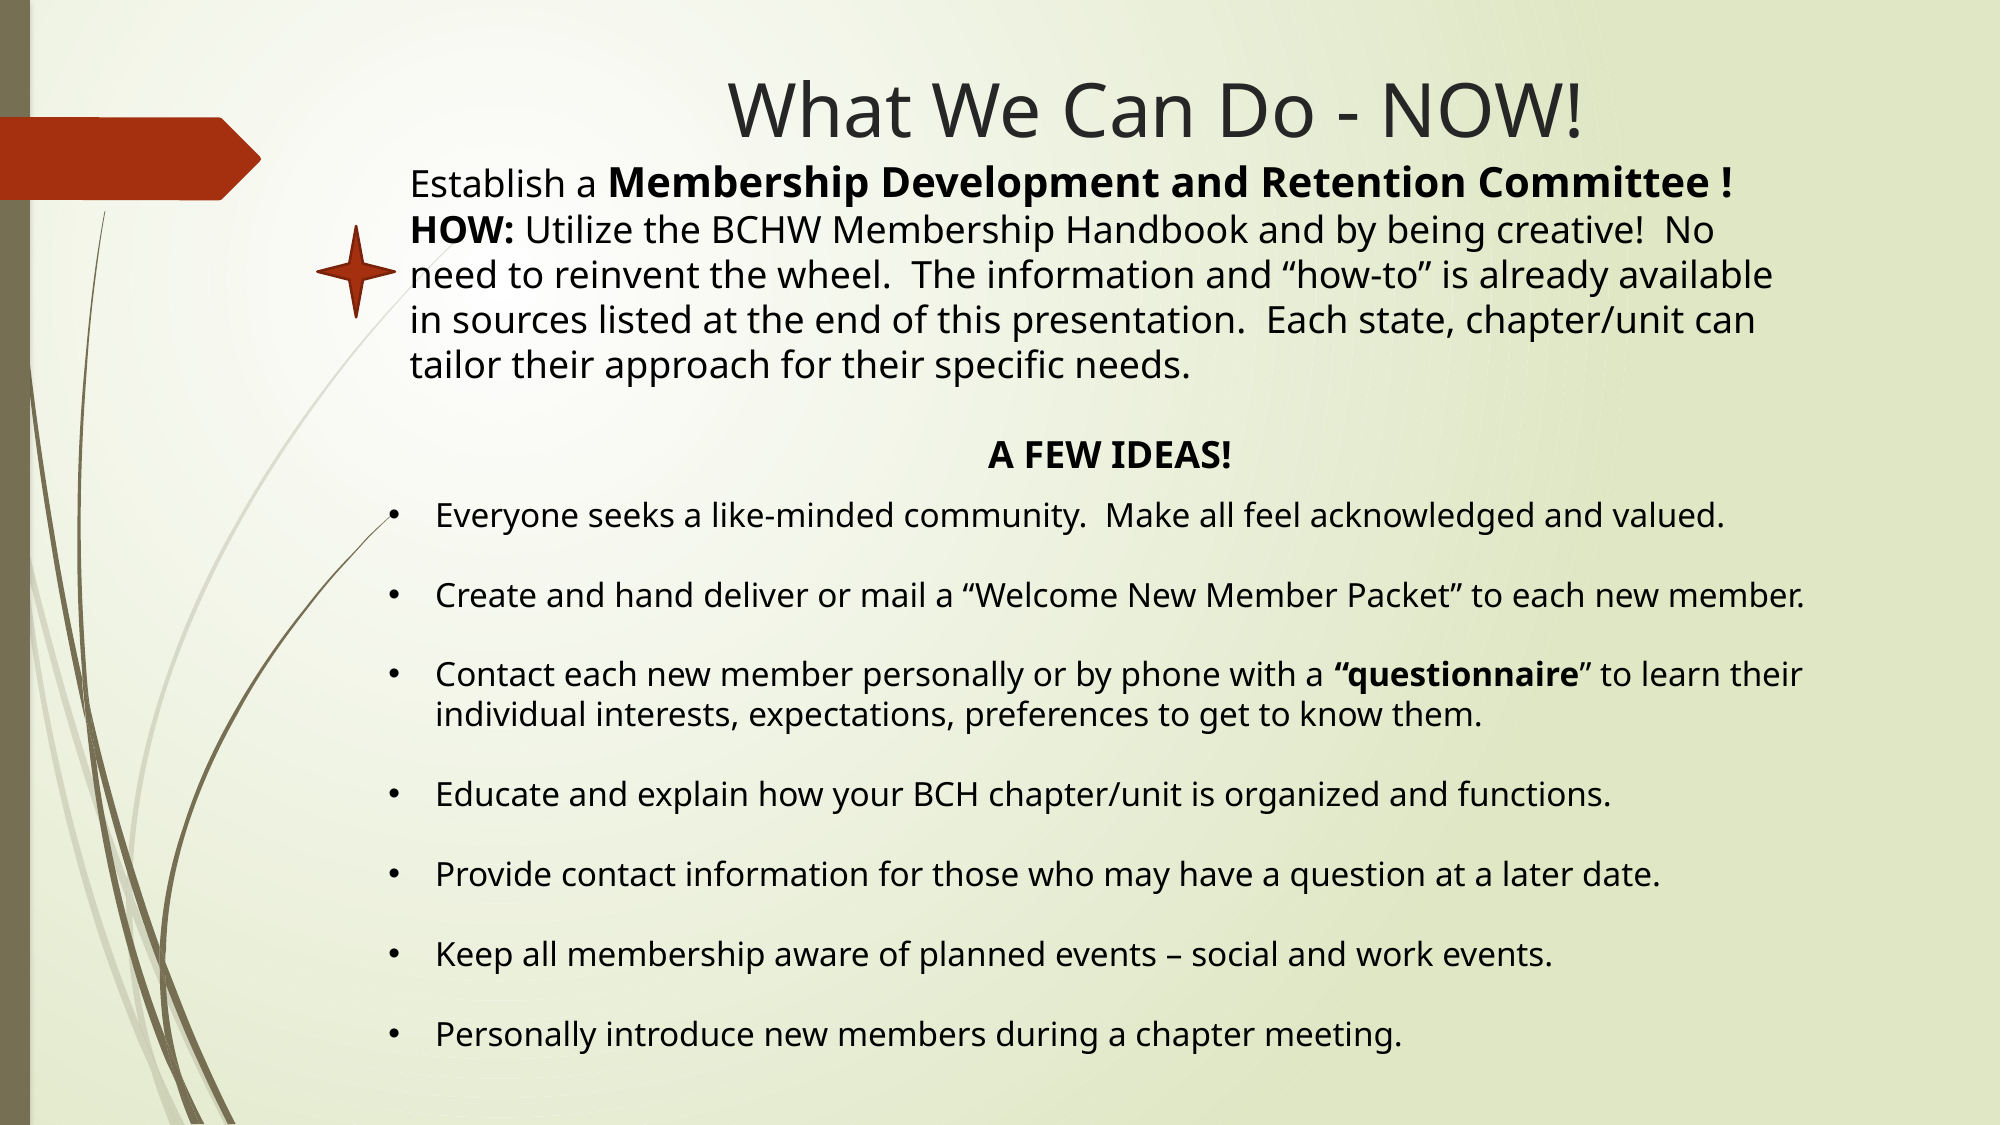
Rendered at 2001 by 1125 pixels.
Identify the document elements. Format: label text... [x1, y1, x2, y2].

text_box Establish a Membership Development and Retention Committee ! HOW: Utilize the BCHW Membership Handbook and by being creative! No need to reinvent the wheel. The information and “how-to” is already available in sources listed at the end of this presentation. Each state, chapter/unit can tailor their approach for their specific needs. A FEW IDEAS! [394, 148, 1816, 483]
text_box Everyone seeks a like-minded community. Make all feel acknowledged and valued. Create and hand deliver or mail a “Welcome New Member Packet” to each new member. Contact each new member personally or by phone with a “questionnaire” to learn their individual interests, expectations, preferences to get to know them. Educate and explain how your BCH chapter/unit is organized and functions. Provide contact information for those who may have a question at a later date. Keep all membership aware of planned events – social and work events. Personally introduce new members during a chapter meeting. [373, 486, 1939, 1125]
text_box [316, 224, 394, 319]
title What We Can Do - NOW! [425, 54, 1888, 179]
